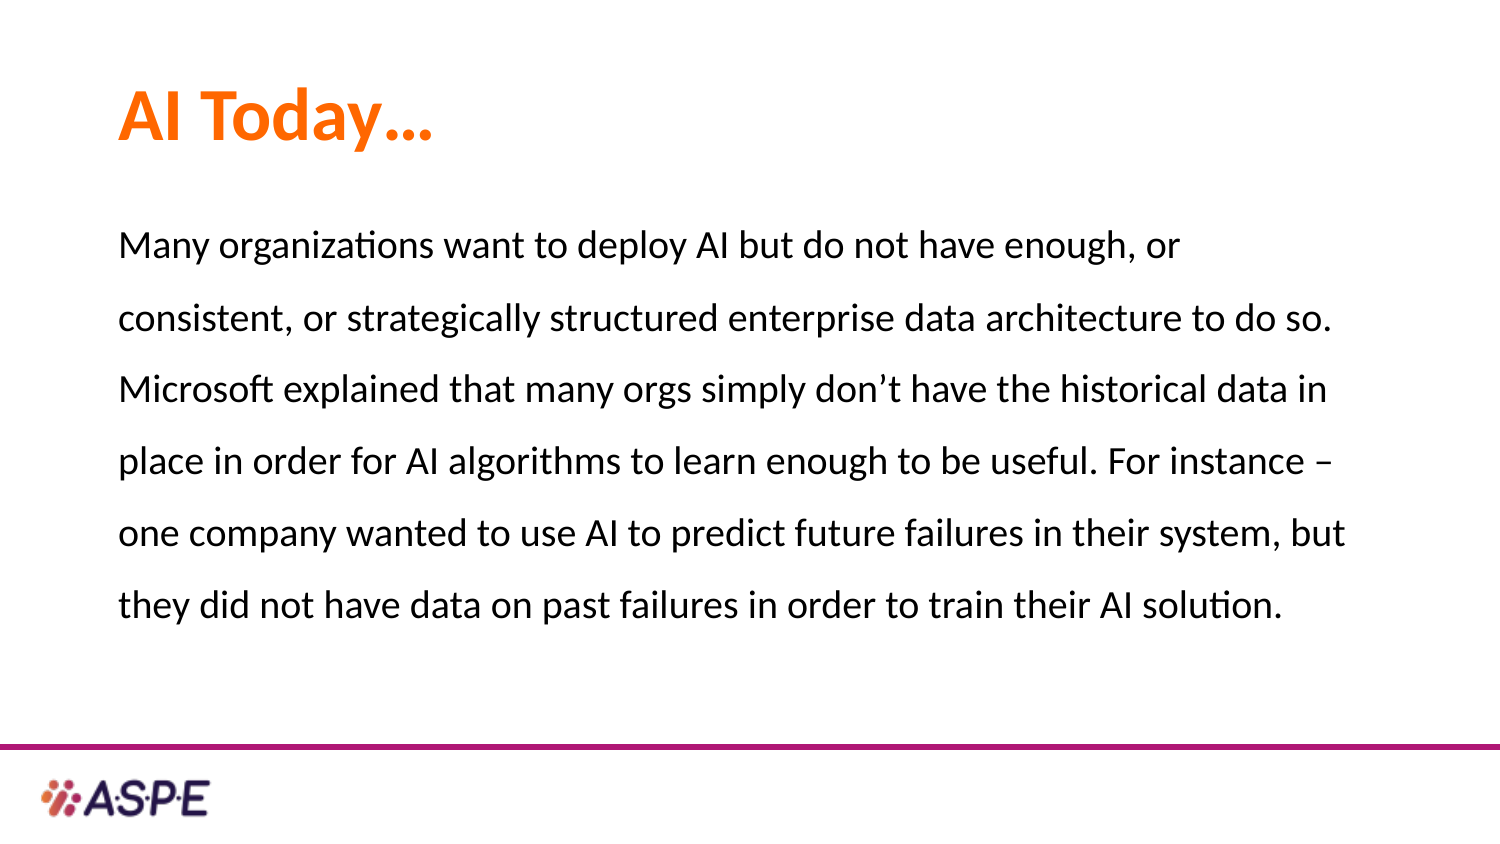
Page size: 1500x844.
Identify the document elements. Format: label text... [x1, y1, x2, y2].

picture [37, 776, 213, 822]
list Many organizations want to deploy AI but do not have enough, or consistent, or strategically structured enterprise data architecture to do so. Microsoft explained that many orgs simply don’t have the historical data in place in order for AI algorithms to learn enough to be useful. For instance – one company wanted to use AI to predict future failures in their system, but they did not have data on past failures in order to train their AI solution. [103, 187, 1375, 697]
title AI Today… [103, 44, 1397, 188]
